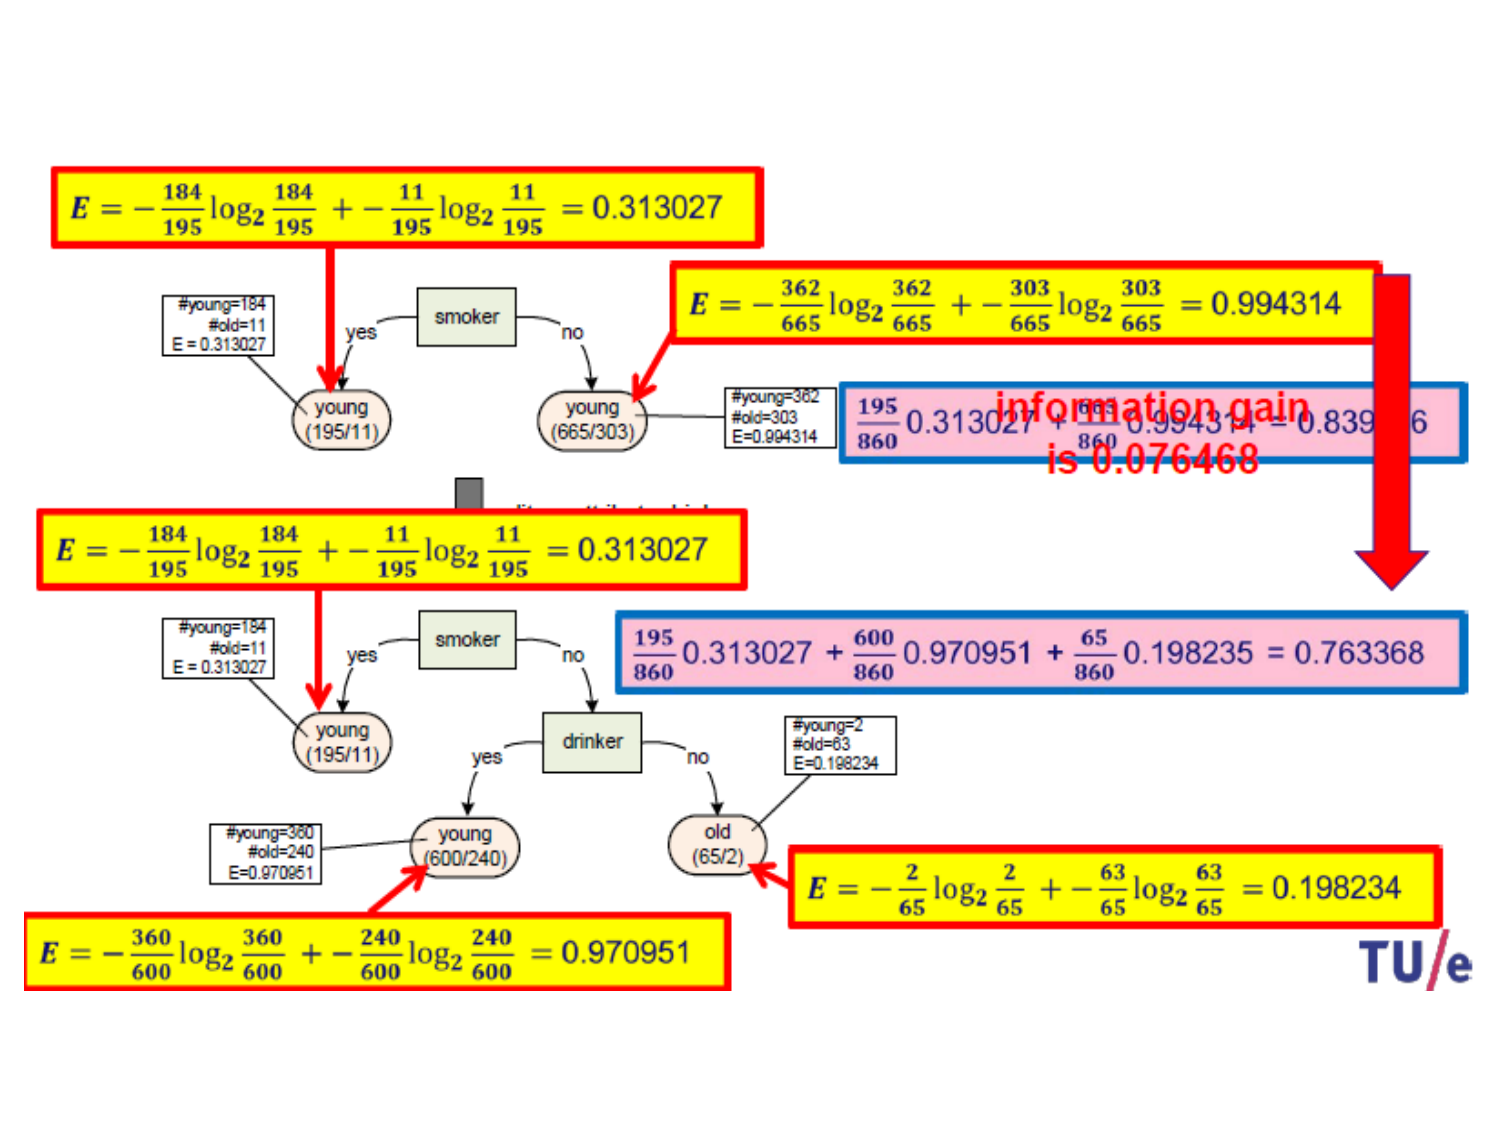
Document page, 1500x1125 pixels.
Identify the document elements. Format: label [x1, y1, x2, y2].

picture [23, 134, 1477, 991]
